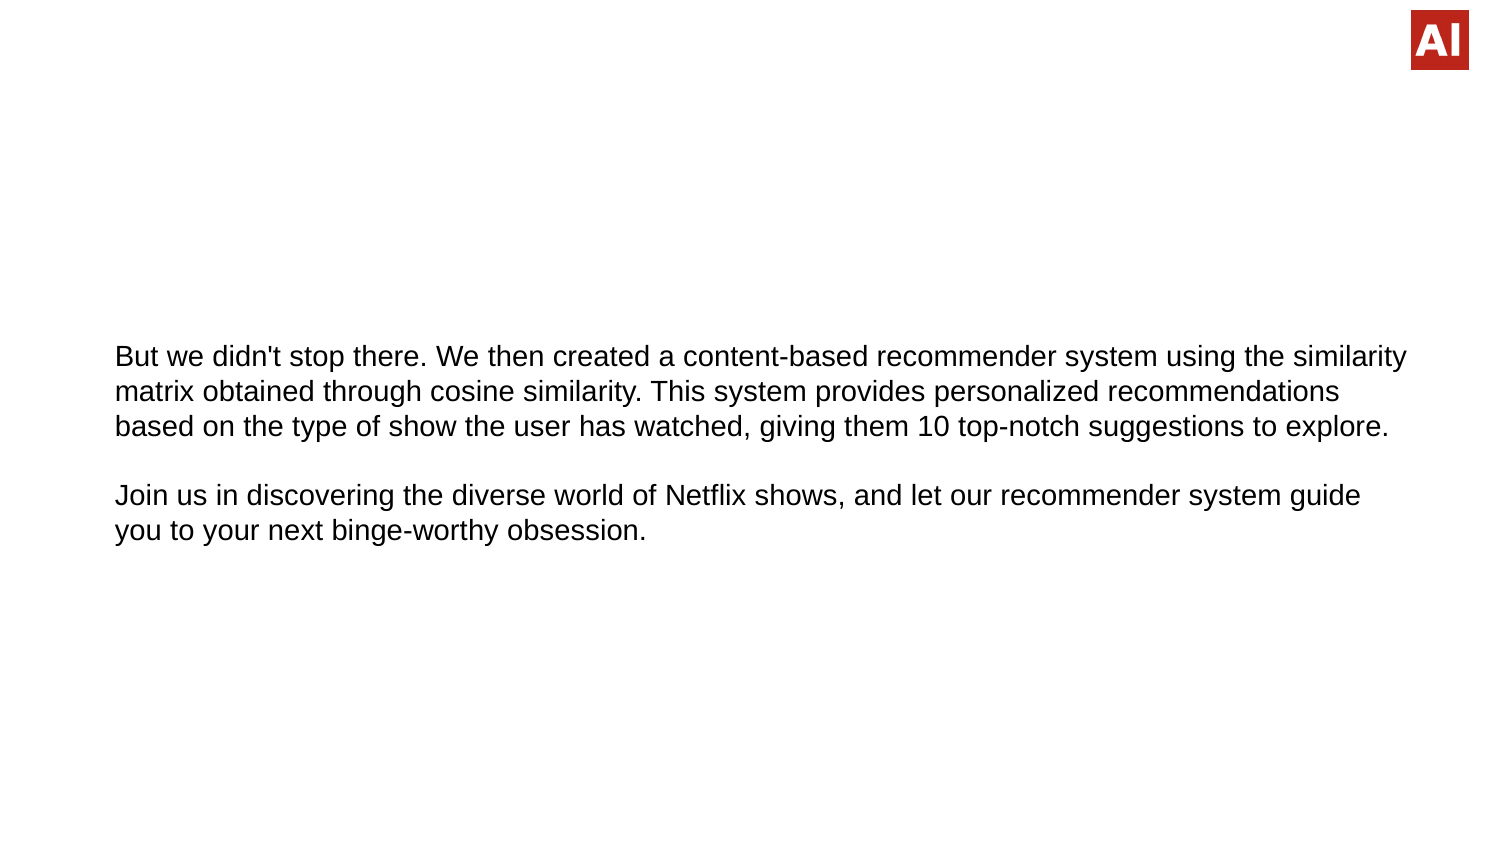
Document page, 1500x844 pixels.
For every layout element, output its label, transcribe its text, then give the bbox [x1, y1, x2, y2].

picture [1411, 10, 1469, 70]
text_box But we didn't stop there. We then created a content-based recommender system using the similarity matrix obtained through cosine similarity. This system provides personalized recommendations based on the type of show the user has watched, giving them 10 top-notch suggestions to explore. Join us in discovering the diverse world of Netflix shows, and let our recommender system guide you to your next binge-worthy obsession. [100, 294, 1431, 589]
